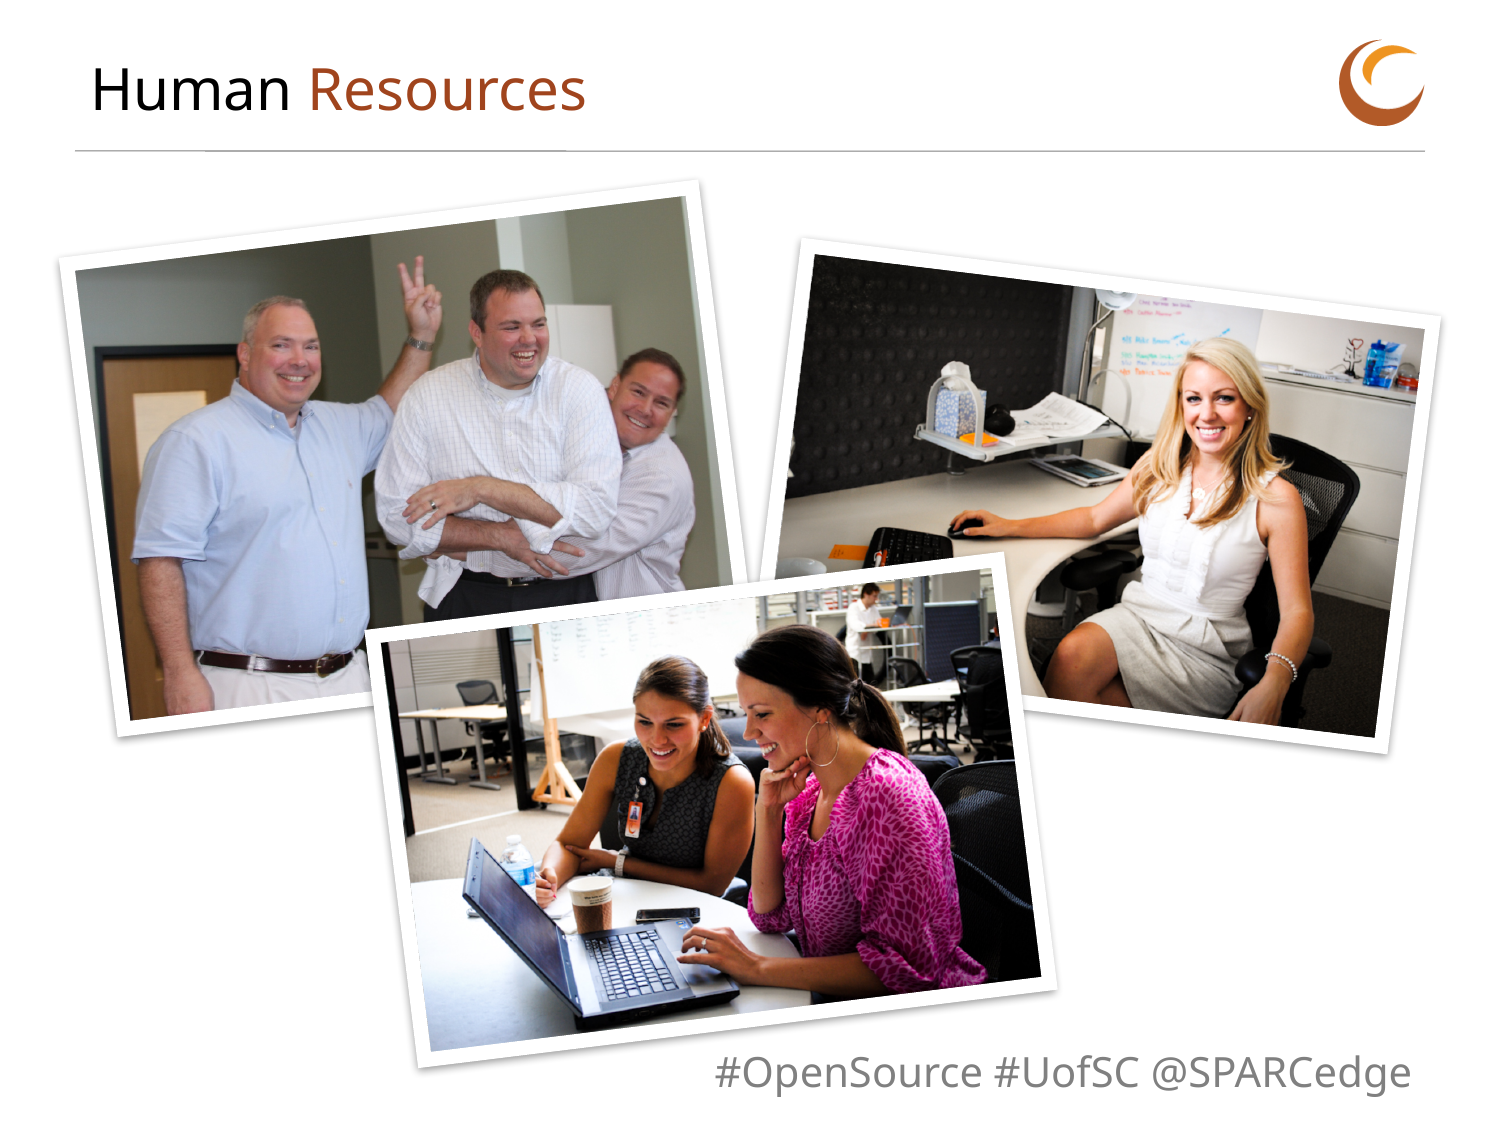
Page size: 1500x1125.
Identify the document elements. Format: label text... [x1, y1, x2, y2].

picture [1339, 39, 1425, 45]
title Human Resources [75, 45, 1425, 123]
picture [76, 196, 1424, 1051]
